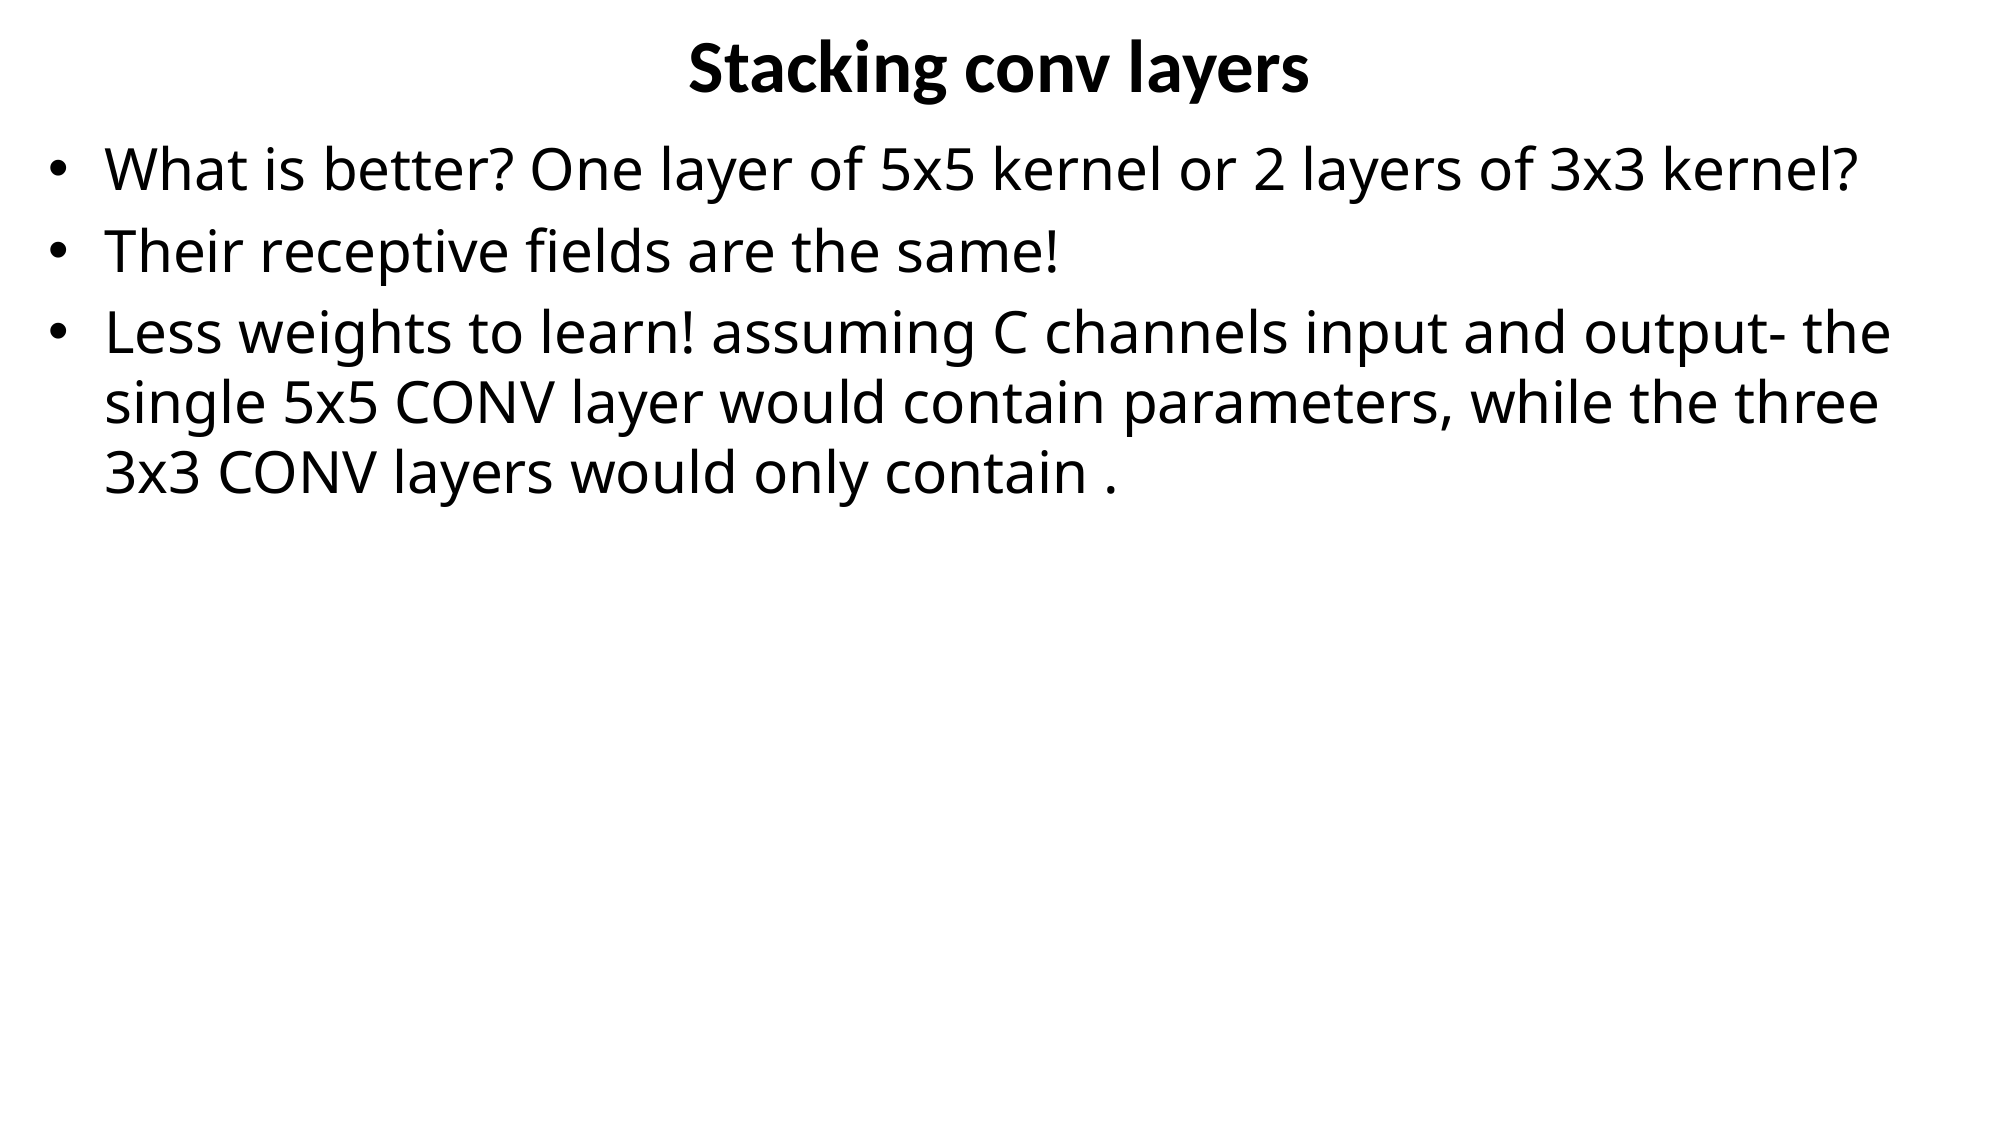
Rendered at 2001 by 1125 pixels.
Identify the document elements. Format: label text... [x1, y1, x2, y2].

title Stacking conv layers [33, 0, 1967, 125]
